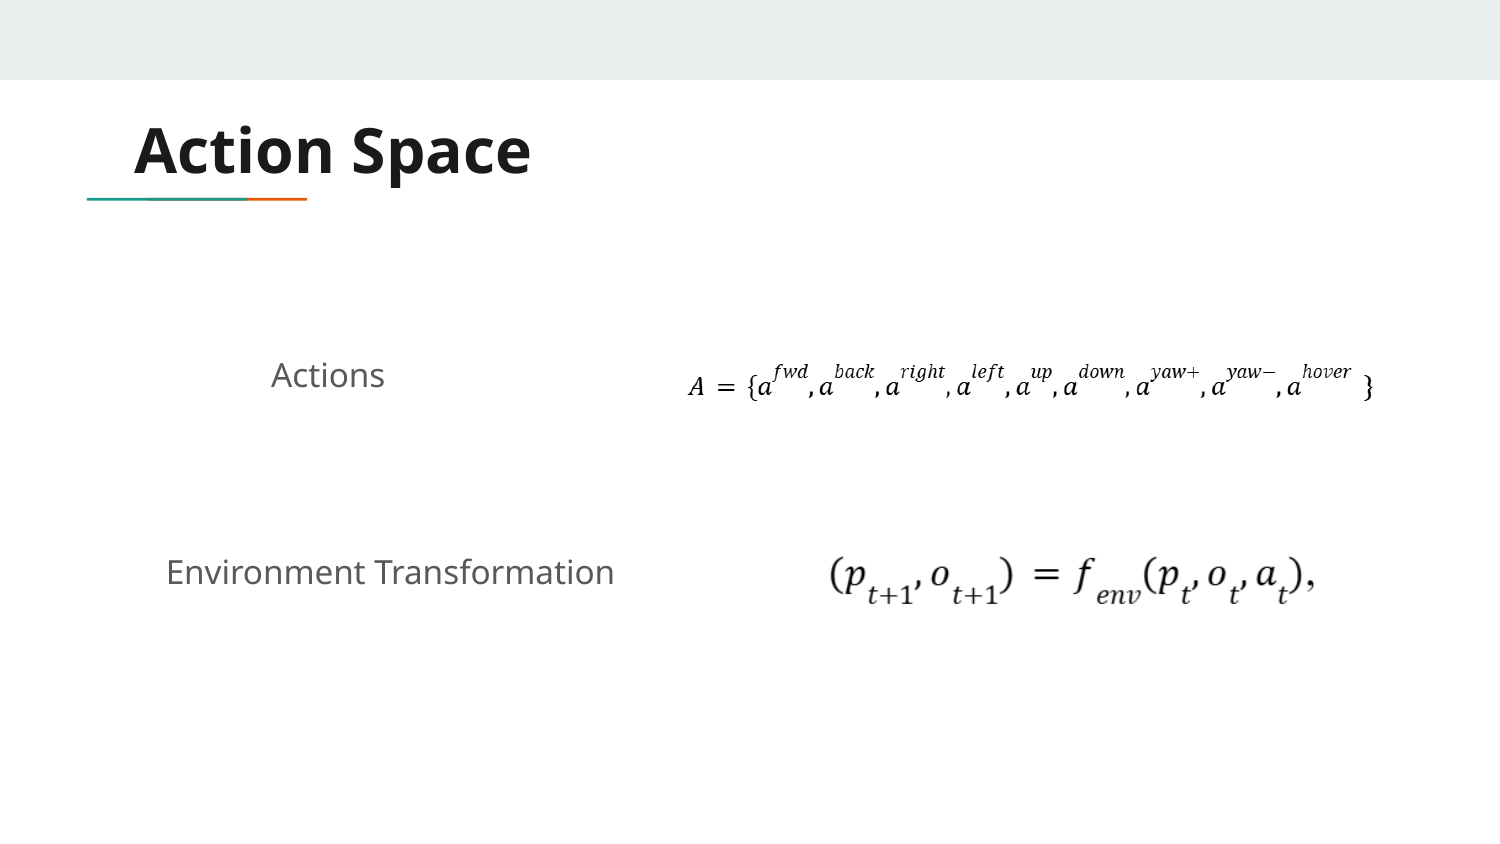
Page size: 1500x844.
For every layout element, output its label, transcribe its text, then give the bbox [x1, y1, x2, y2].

text_box Environment Transformation [146, 536, 635, 625]
picture [777, 501, 1354, 645]
title Action Space [119, 96, 1381, 185]
picture [647, 333, 1416, 433]
text_box Actions [84, 339, 573, 427]
